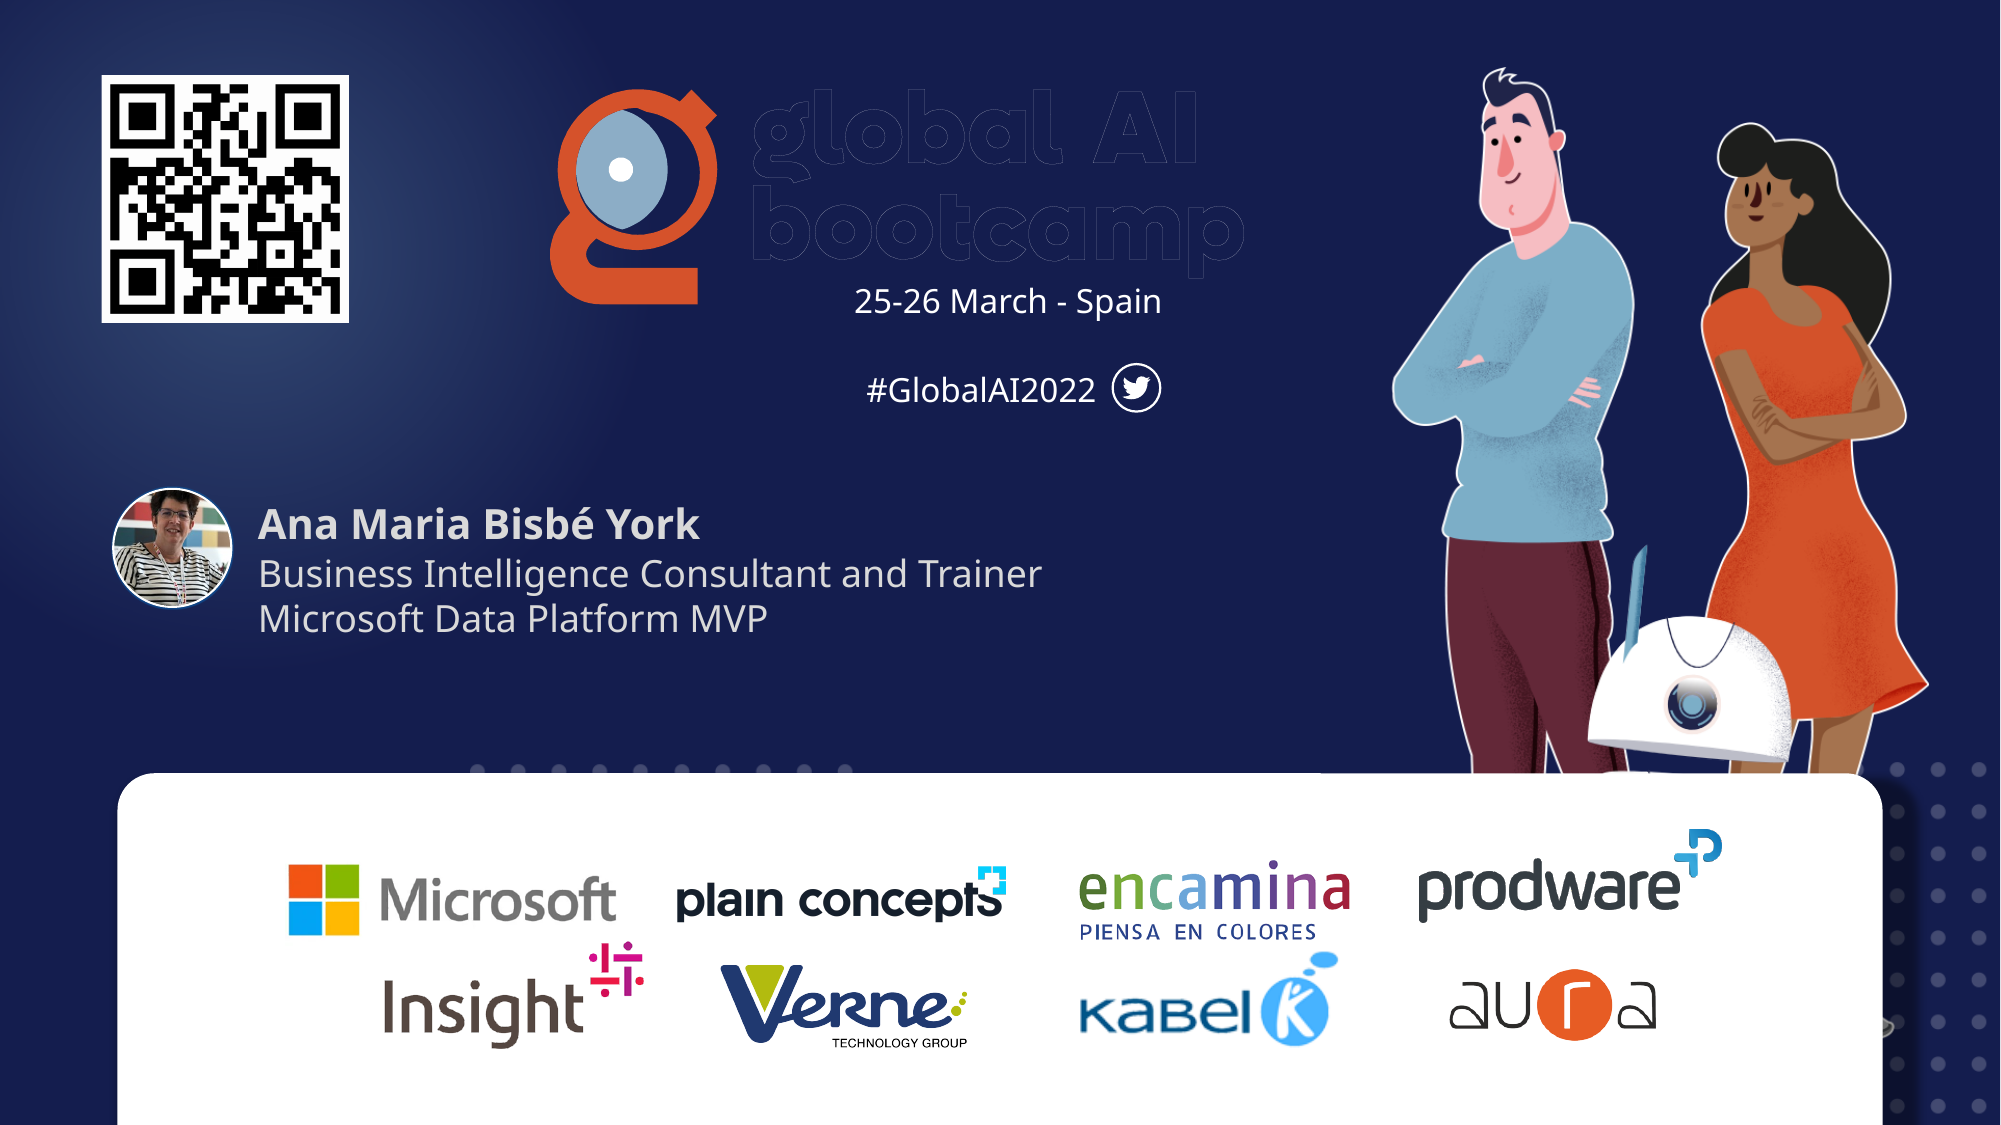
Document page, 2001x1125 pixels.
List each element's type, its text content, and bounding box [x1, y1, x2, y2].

picture [665, 854, 1018, 1071]
picture [1449, 969, 1656, 1041]
list Business Intelligence Consultant and Trainer Microsoft Data Platform MVP [257, 550, 1162, 642]
picture [1030, 842, 1399, 1048]
list Ana Maria Bisbé York [257, 497, 1162, 548]
picture [1419, 829, 1722, 923]
picture [0, 0, 2001, 1125]
picture [285, 847, 644, 1049]
